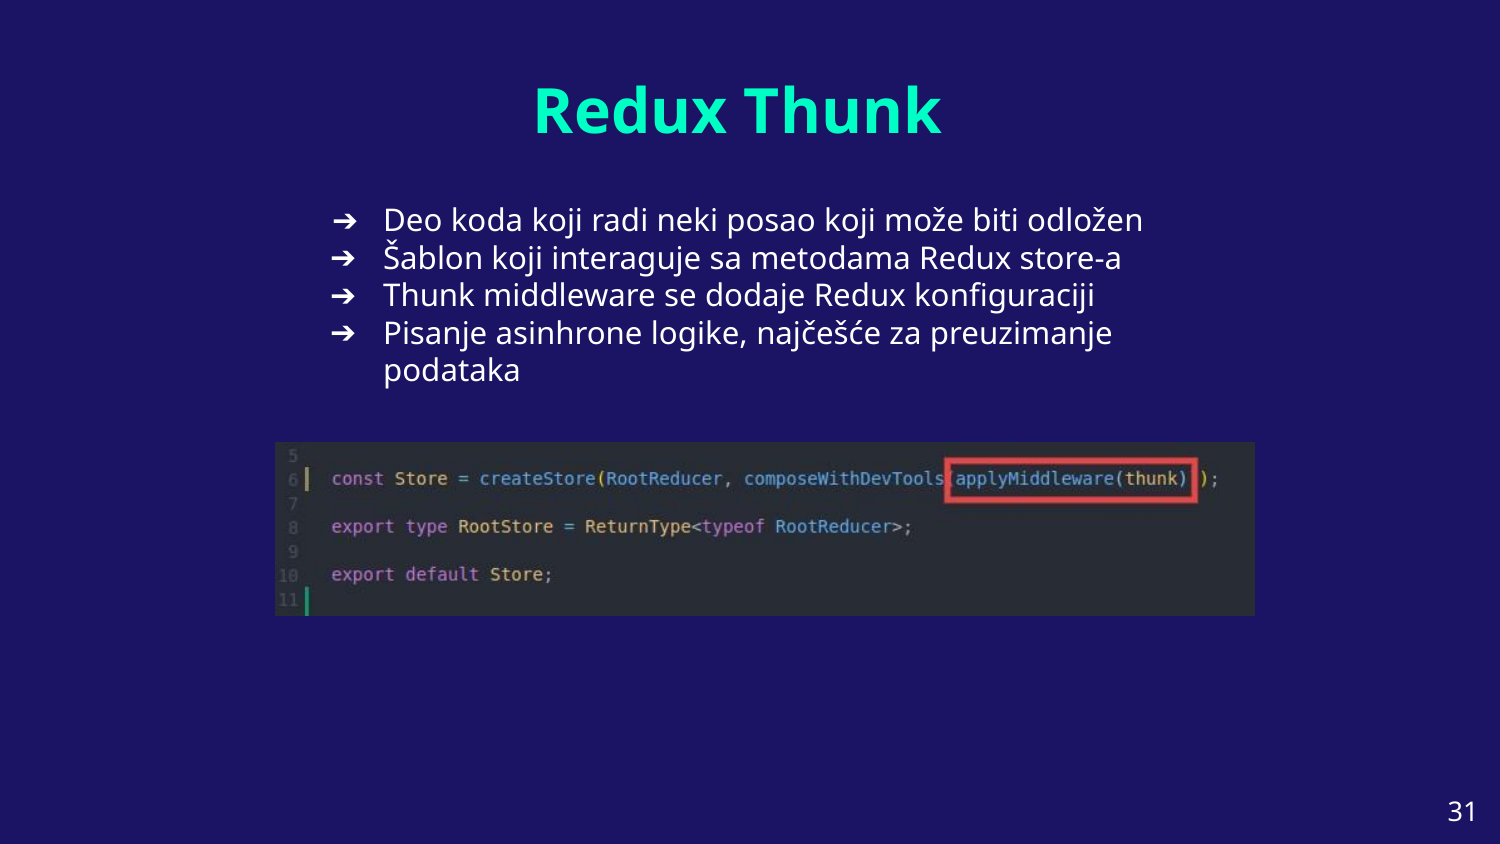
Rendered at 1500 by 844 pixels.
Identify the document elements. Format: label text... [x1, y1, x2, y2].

picture [274, 442, 1255, 616]
subtitle Deo koda koji radi neki posao koji može biti odložen Šablon koji interaguje sa metodama Redux store-a Thunk middleware se dodaje Redux konfiguraciji Pisanje asinhrone logike, najčešće za preuzimanje podataka [293, 185, 1273, 400]
slide_number ‹#› [1403, 779, 1494, 844]
title Redux Thunk [197, 56, 1278, 166]
